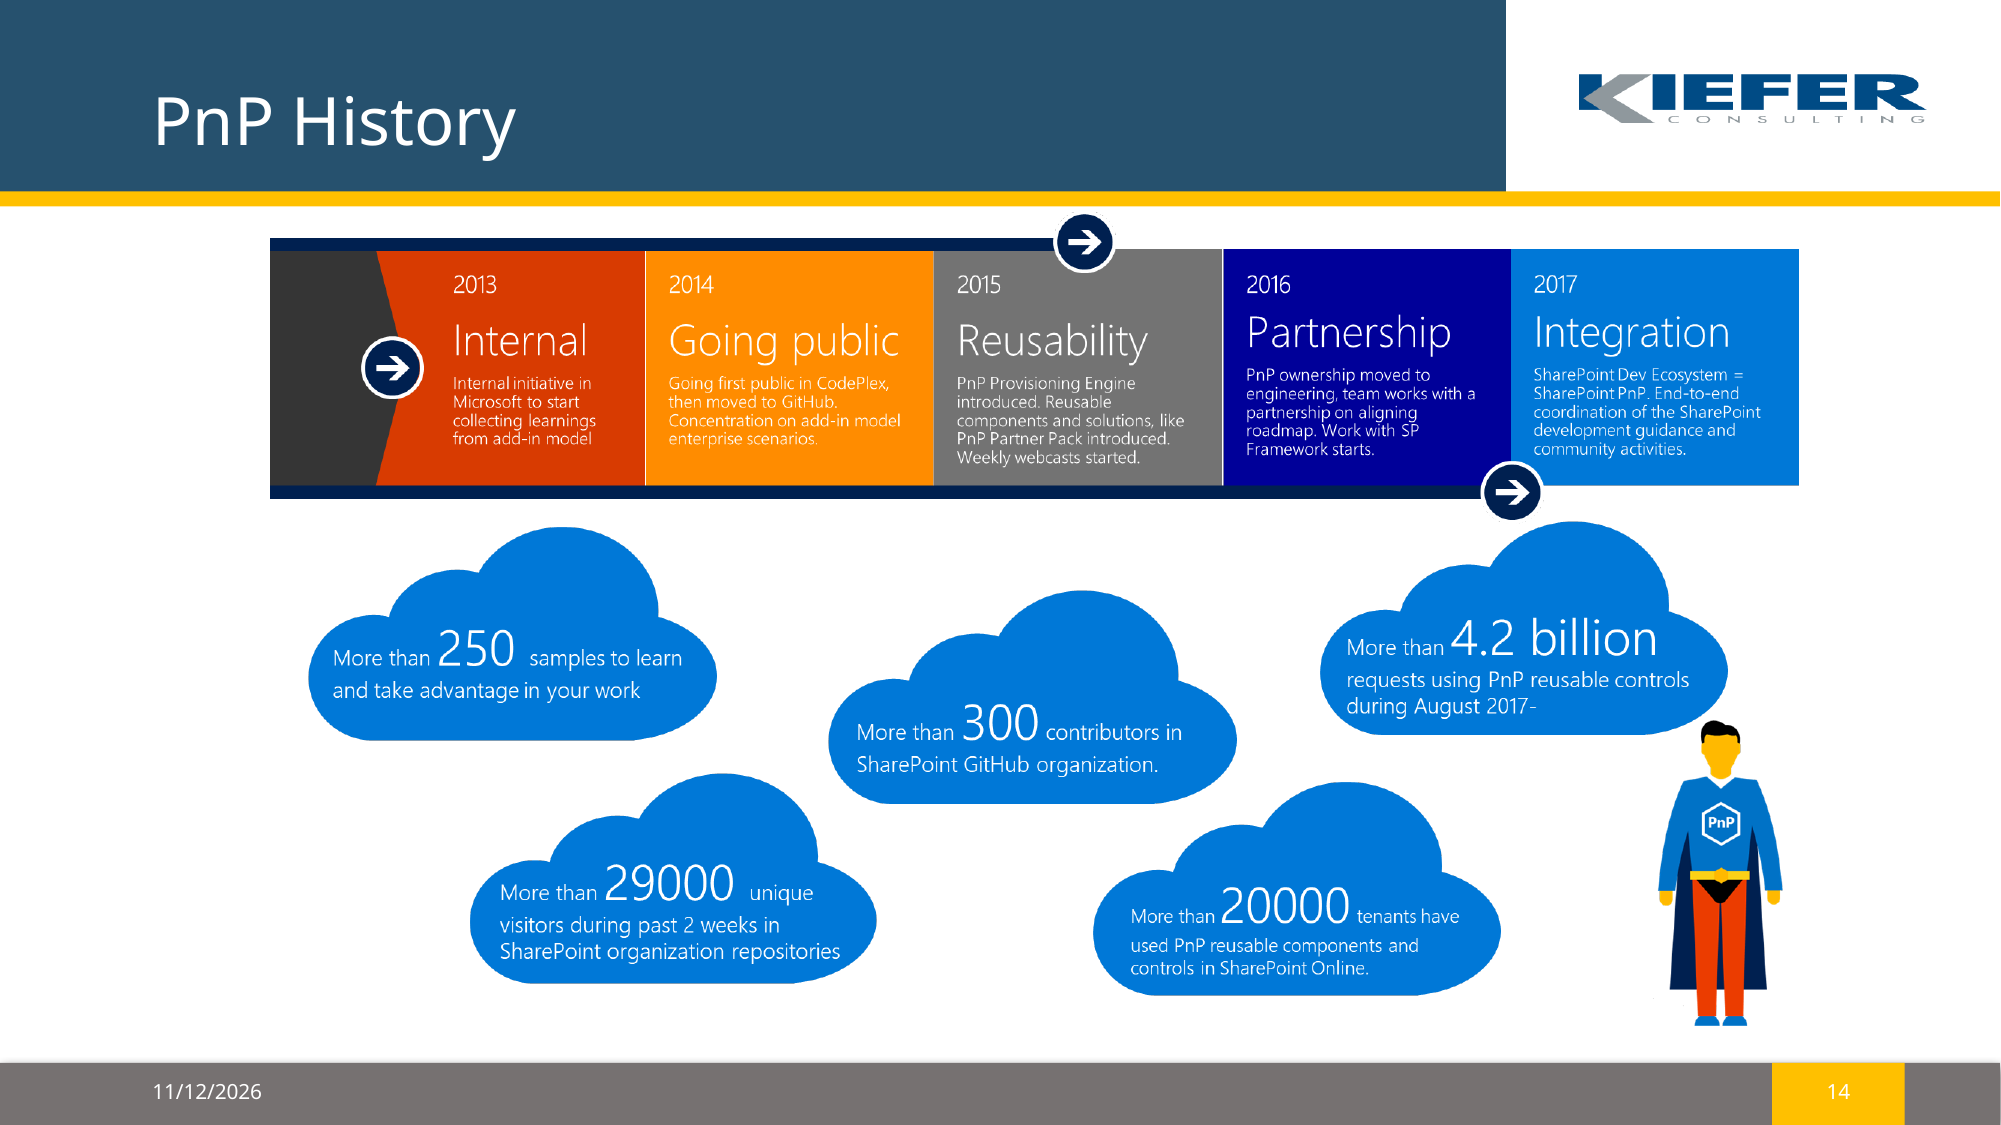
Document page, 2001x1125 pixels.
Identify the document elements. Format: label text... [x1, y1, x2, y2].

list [270, 210, 1815, 1046]
picture [1537, 52, 1968, 146]
title PnP History [137, 50, 1492, 198]
slide_number 14 [1772, 1063, 1905, 1123]
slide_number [137, 1063, 588, 1123]
